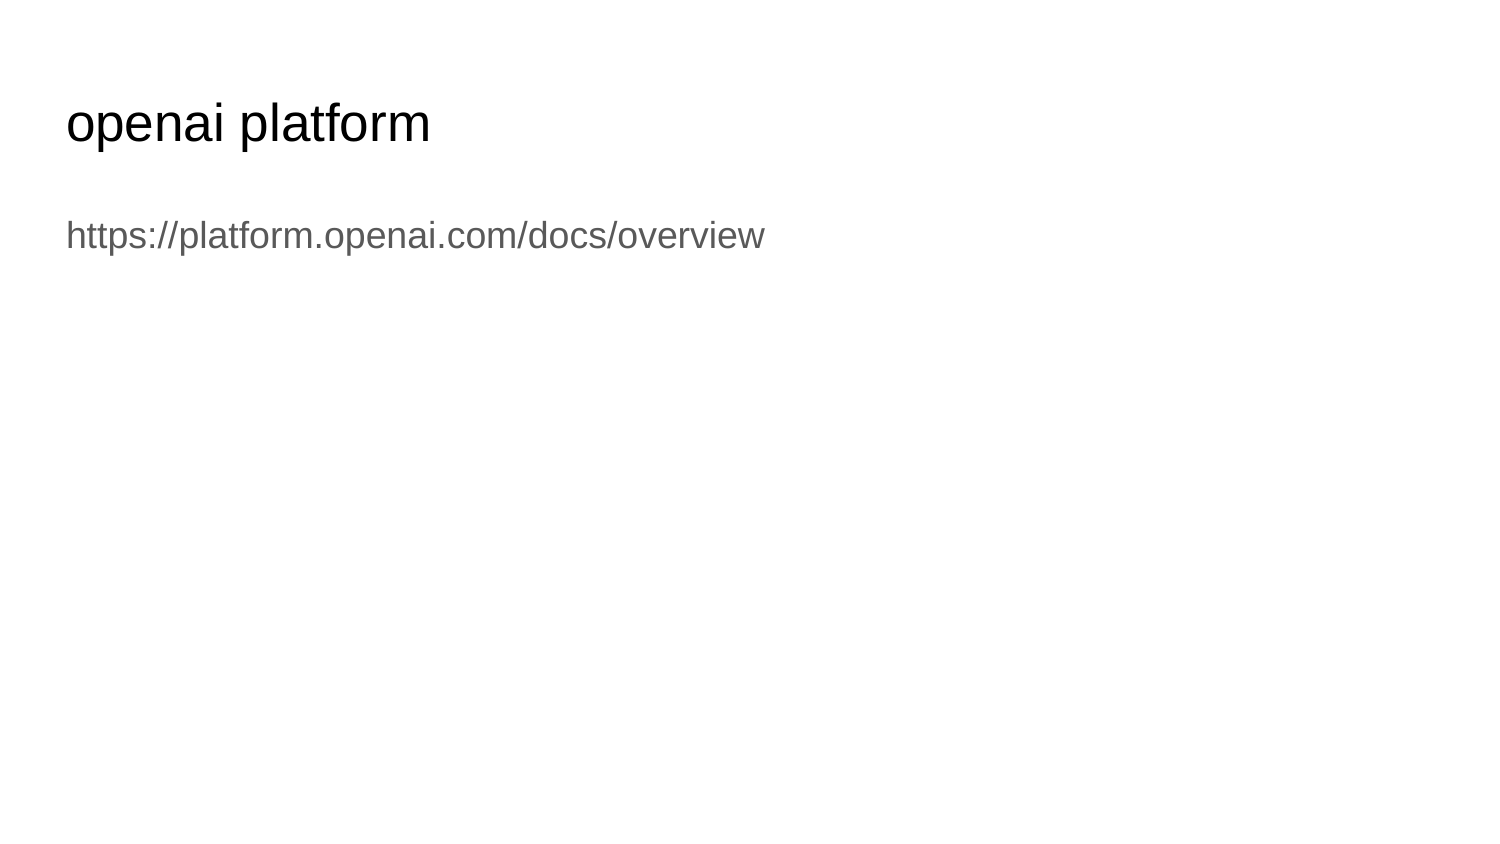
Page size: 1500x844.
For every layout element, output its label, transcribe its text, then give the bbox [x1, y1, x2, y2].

title openai platform [51, 72, 1449, 167]
list https://platform.openai.com/docs/overview [51, 189, 1449, 750]
